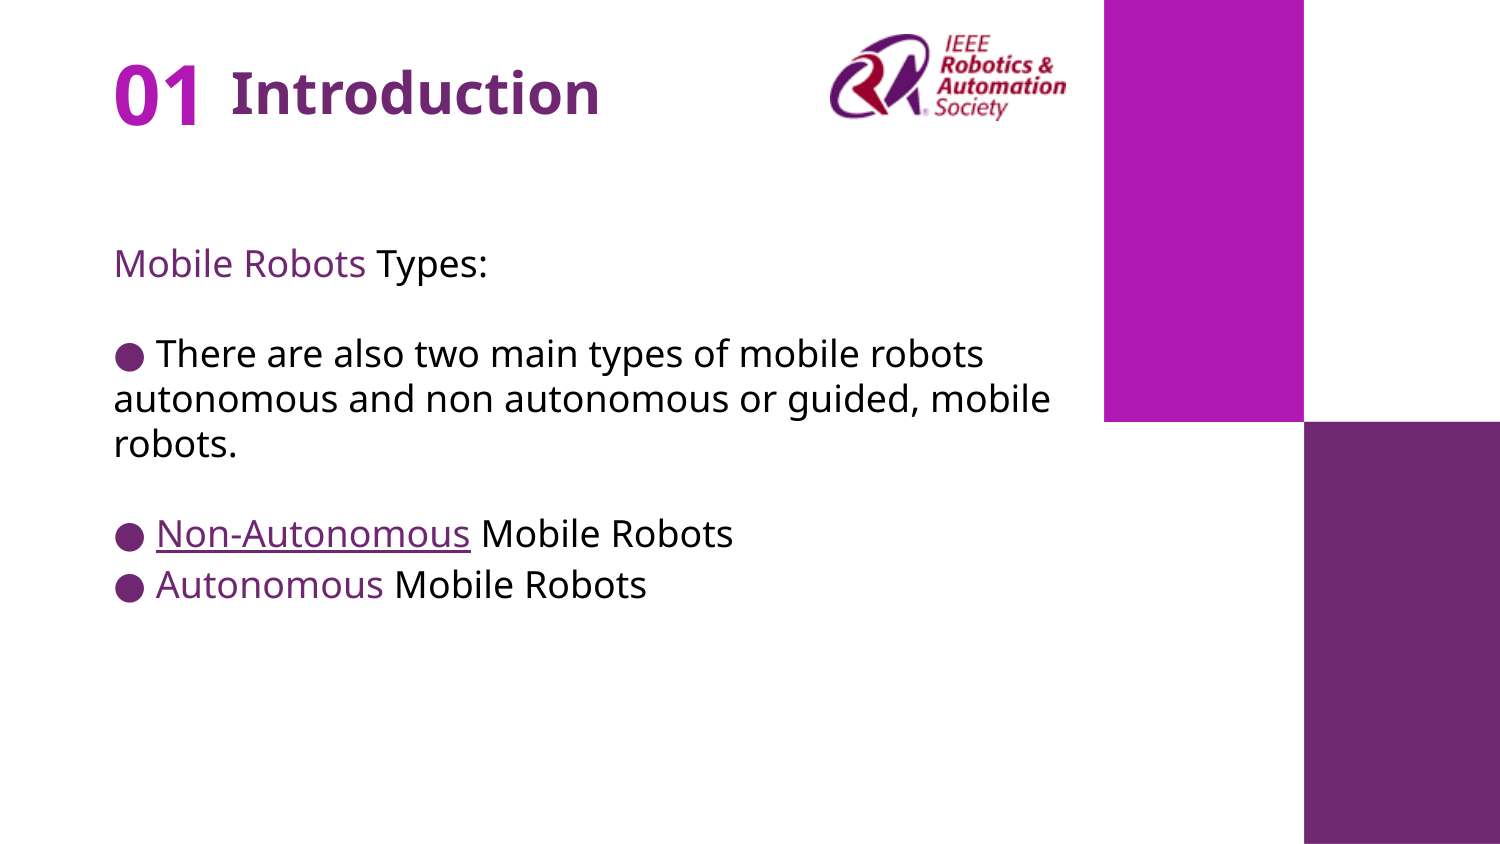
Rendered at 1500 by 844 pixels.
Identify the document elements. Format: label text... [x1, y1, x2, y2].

text_box [1104, 0, 1304, 422]
text_box Mobile Robots Types: ● There are also two main types of mobile robots autonomous and non autonomous or guided, mobile robots. ● Non-Autonomous Mobile Robots ● Autonomous Mobile Robots [98, 232, 1119, 614]
text_box [1304, 421, 1500, 844]
text_box Introduction [217, 48, 634, 134]
text_box 01 [98, 34, 294, 149]
picture [830, 34, 1066, 121]
